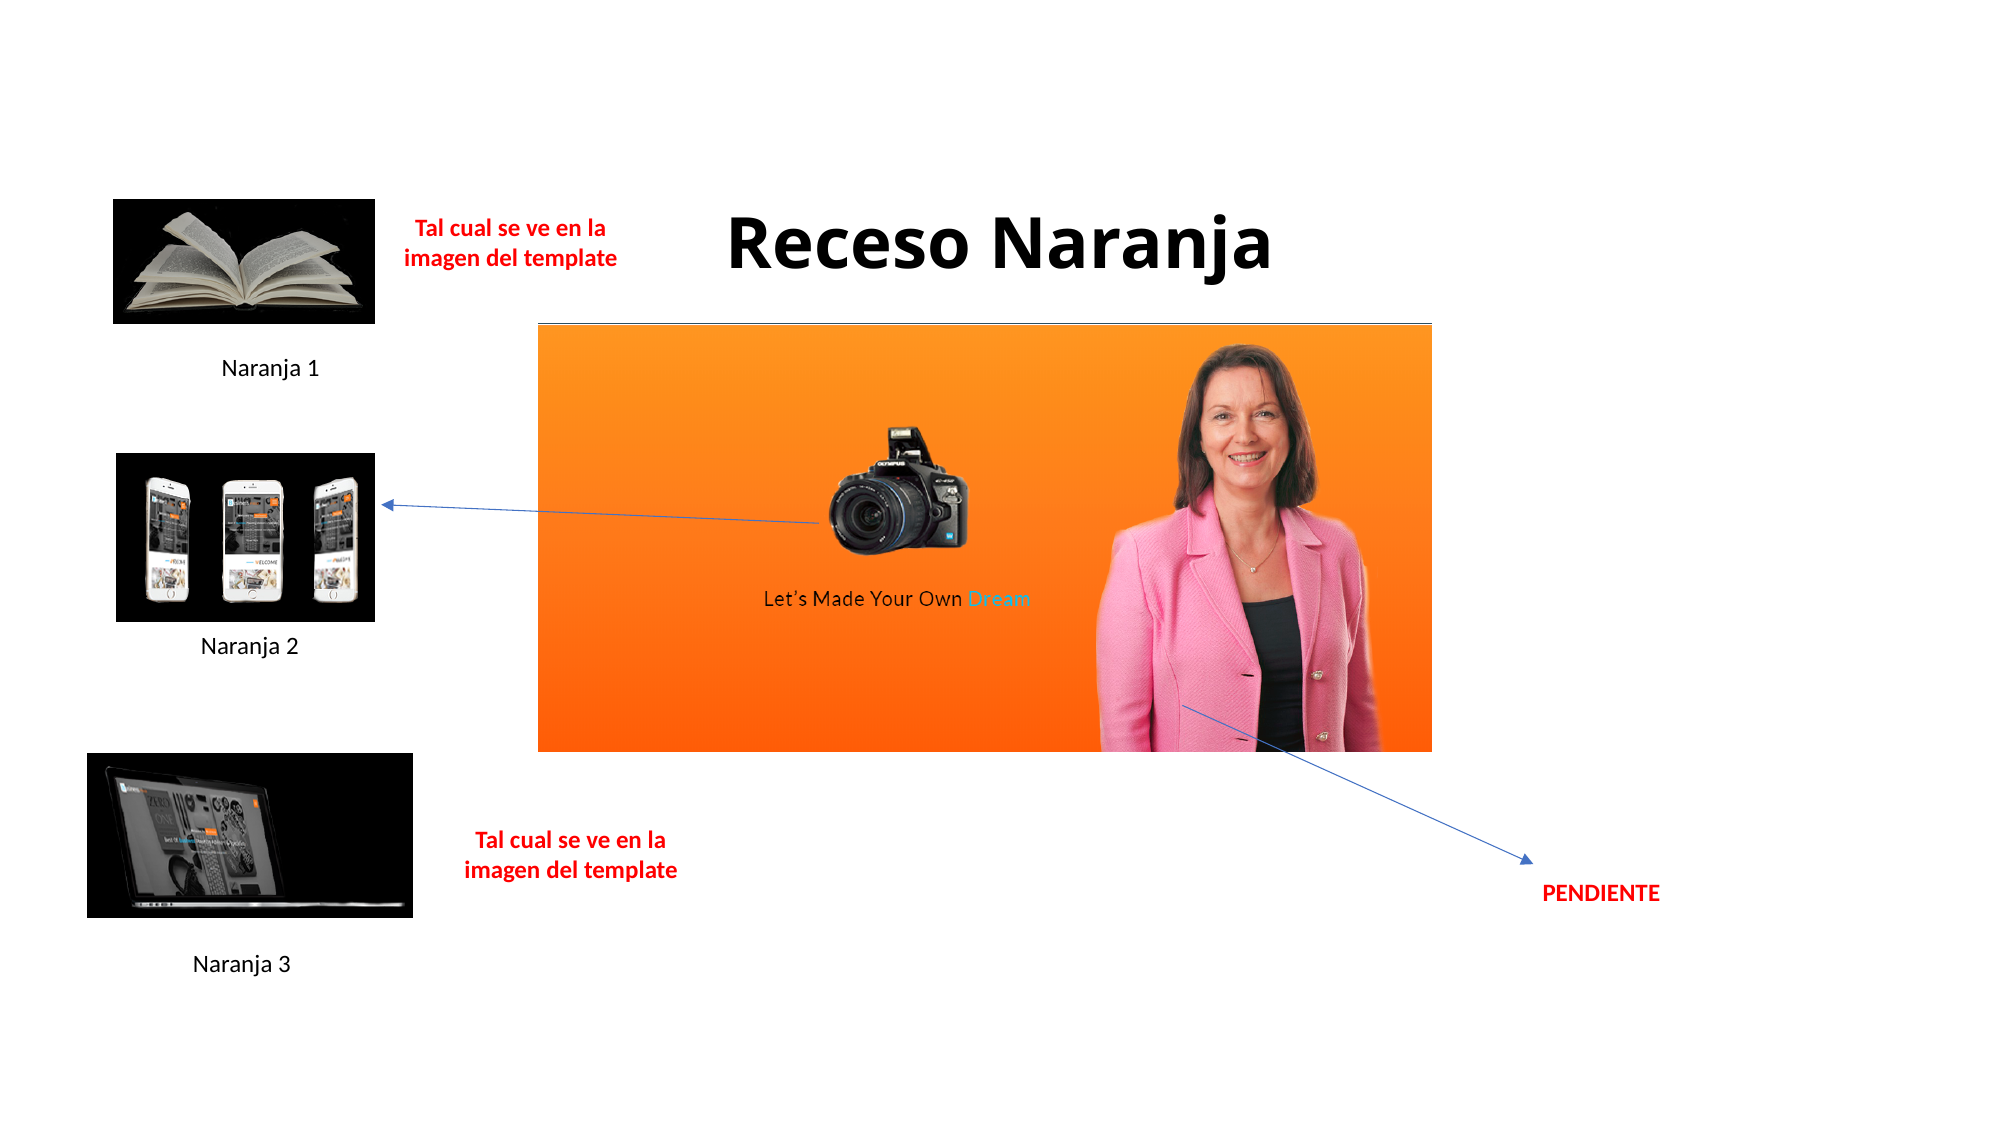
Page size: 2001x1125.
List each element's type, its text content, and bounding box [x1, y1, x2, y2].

picture [113, 199, 375, 325]
text_box Tal cual se ve en la imagen del template [443, 815, 700, 891]
title Receso Naranja [249, 184, 1750, 292]
text_box Naranja 3 [113, 940, 370, 985]
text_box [381, 504, 819, 524]
text_box Naranja 2 [122, 622, 378, 667]
text_box PENDIENTE [1473, 868, 1730, 914]
picture [538, 323, 1432, 752]
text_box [1182, 705, 1534, 865]
text_box Tal cual se ve en la imagen del template [382, 203, 639, 279]
picture [86, 753, 413, 918]
text_box Naranja 1 [142, 344, 399, 389]
picture [116, 453, 375, 623]
